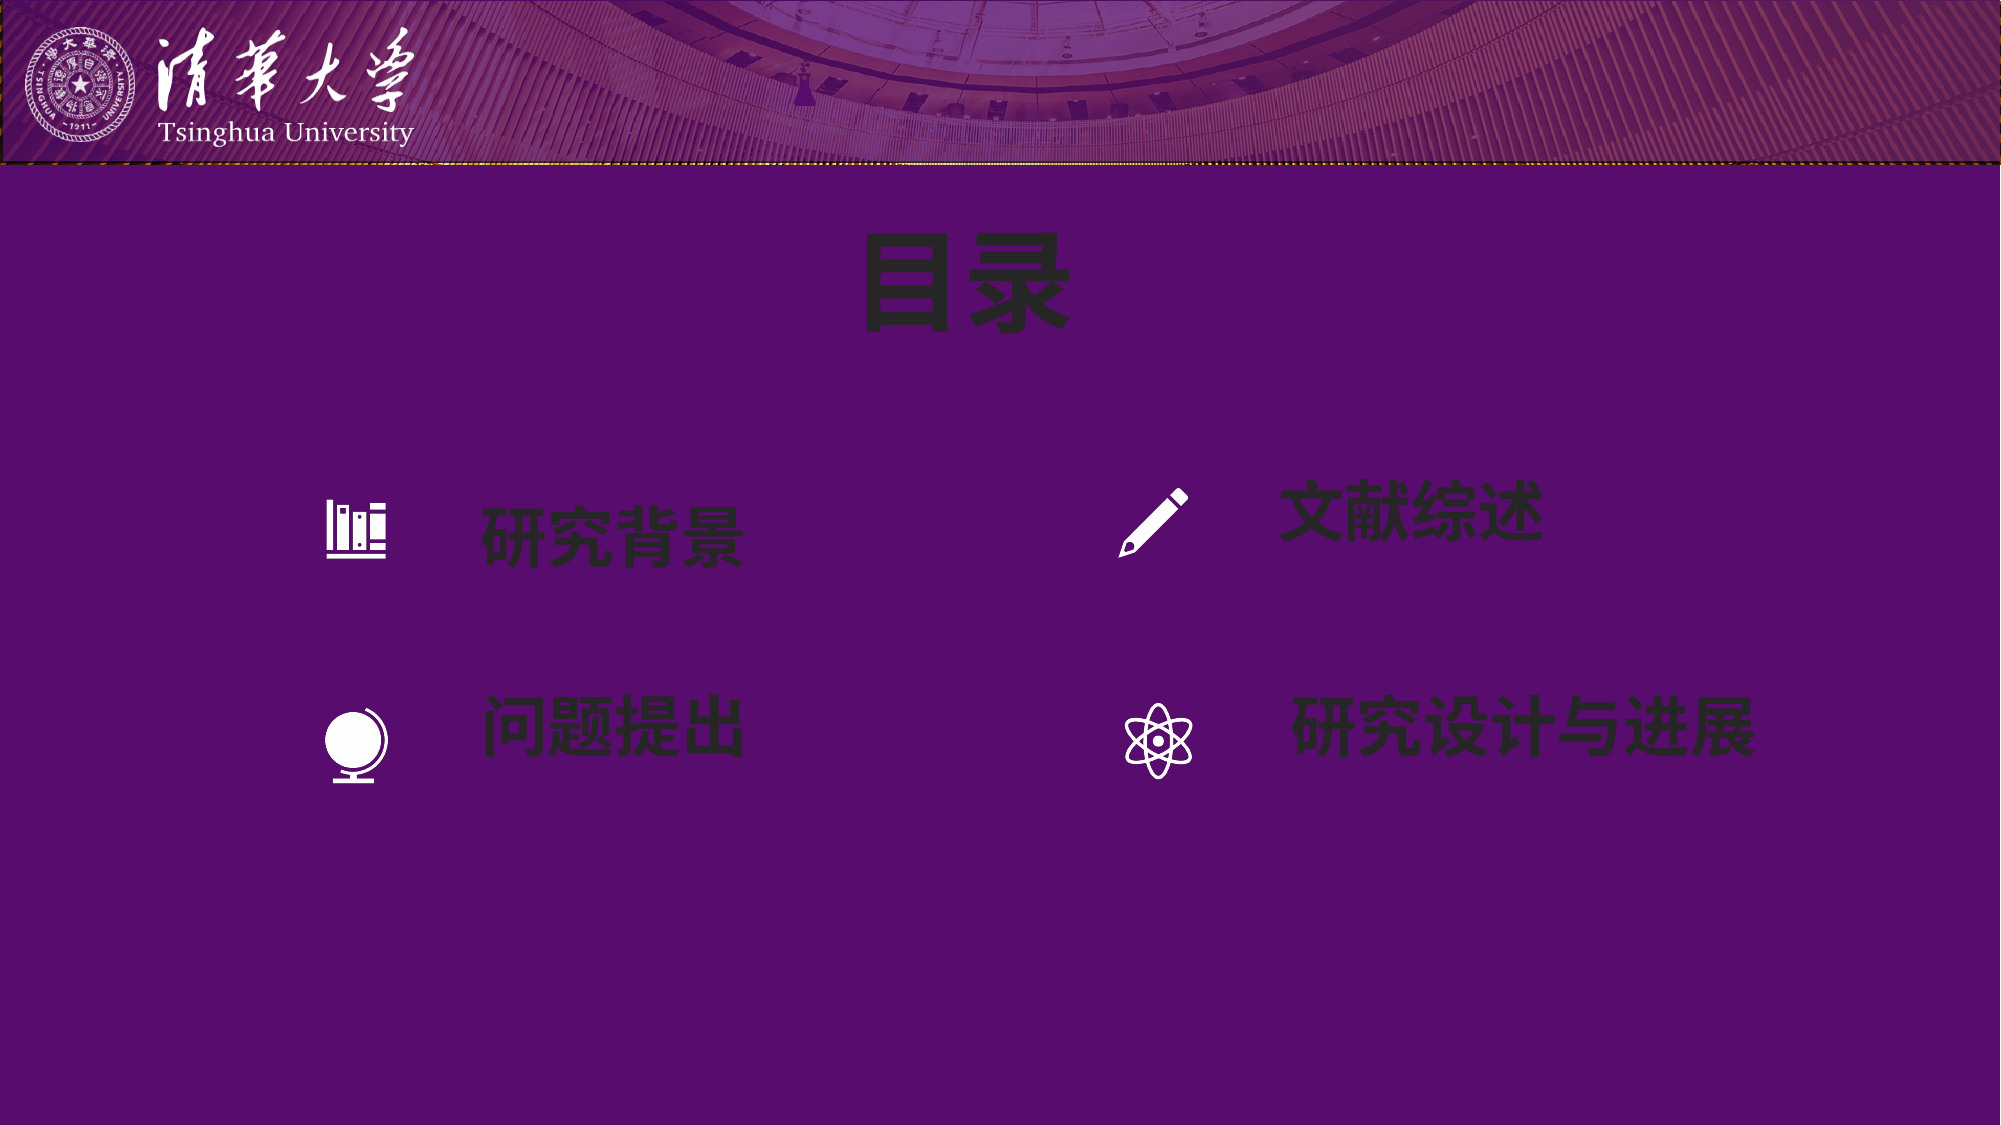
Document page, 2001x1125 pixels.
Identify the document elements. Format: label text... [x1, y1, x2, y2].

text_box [279, 674, 429, 824]
text_box 文献综述 [1263, 462, 1631, 558]
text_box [25, 27, 415, 148]
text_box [1077, 450, 1227, 599]
picture [0, 1, 2001, 165]
text_box 问题提出 [466, 677, 834, 772]
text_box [280, 452, 430, 601]
text_box 研究设计与进展 [1275, 677, 1796, 772]
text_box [1084, 664, 1234, 814]
text_box 研究背景 [466, 488, 834, 583]
text_box 目录 [836, 203, 1168, 354]
